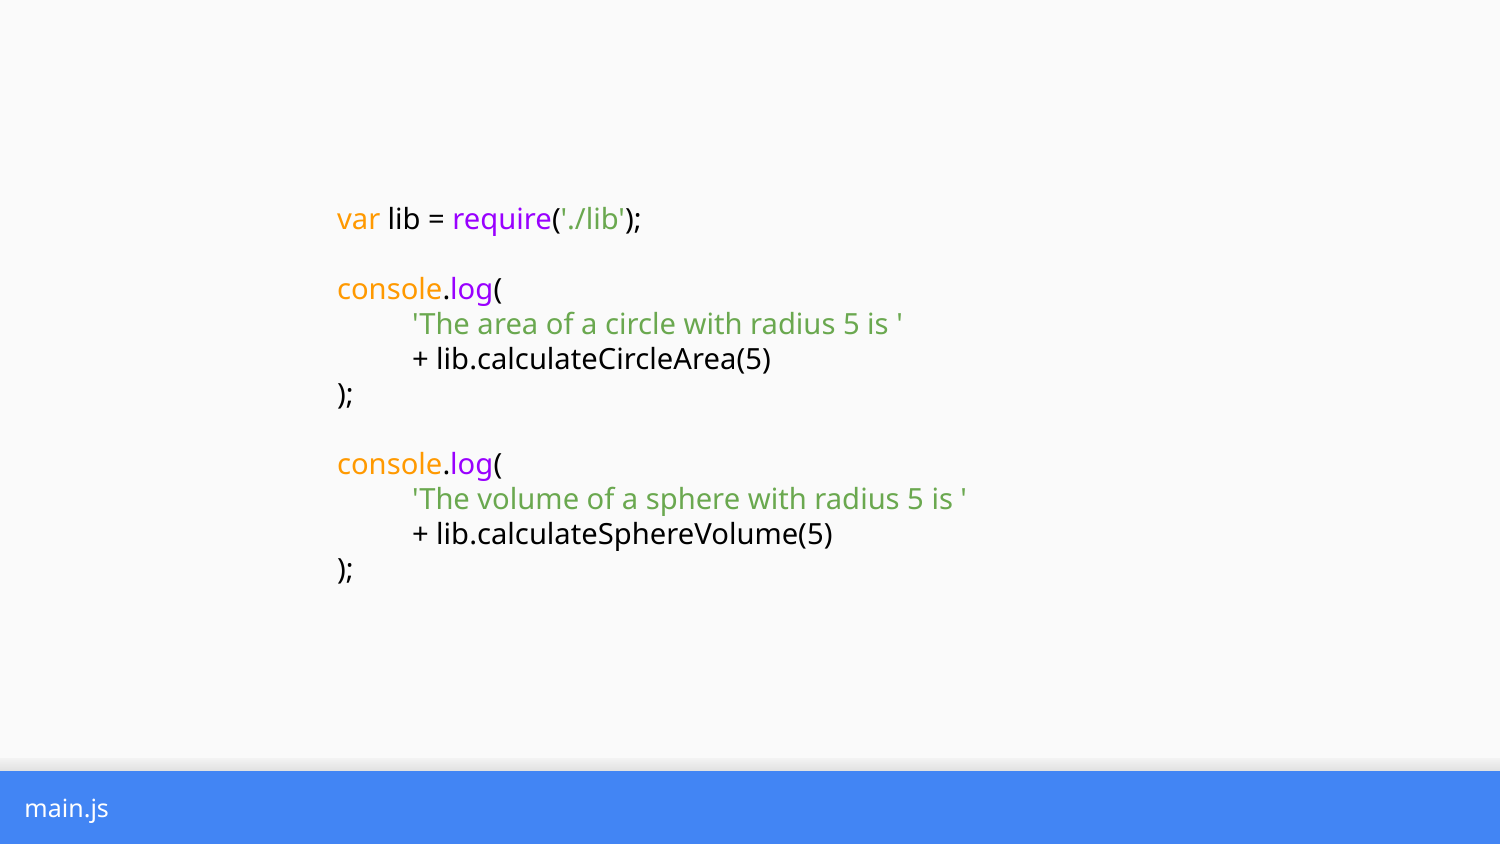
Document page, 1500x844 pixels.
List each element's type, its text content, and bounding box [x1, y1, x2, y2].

text_box var lib = require('./lib'); console.log( 'The area of a circle with radius 5 is ' + lib.calculateCircleArea(5) ); console.log( 'The volume of a sphere with radius 5 is ' + lib.calculateSphereVolume(5) ); [322, 185, 1178, 606]
list main.js [9, 770, 1385, 844]
